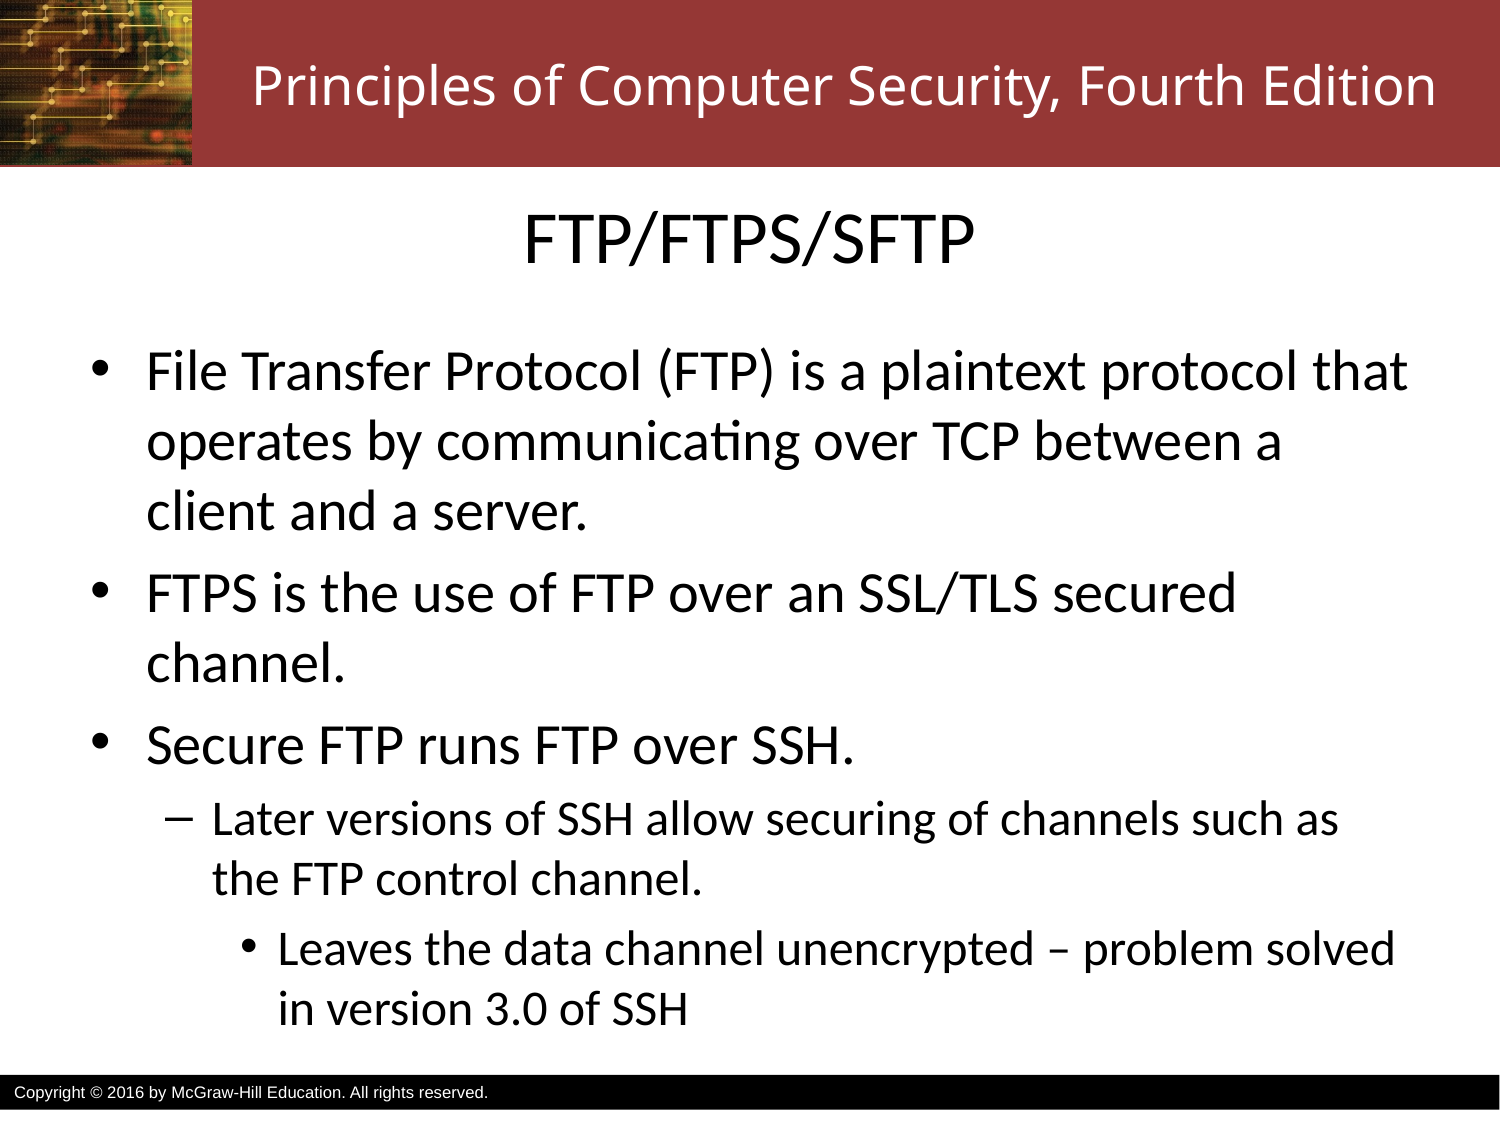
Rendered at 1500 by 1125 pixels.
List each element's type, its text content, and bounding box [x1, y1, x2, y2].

picture [0, 0, 192, 165]
list File Transfer Protocol (FTP) is a plaintext protocol that operates by communicating over TCP between a client and a server. FTPS is the use of FTP over an SSL/TLS secured channel. Secure FTP runs FTP over SSH. Later versions of SSH allow securing of channels such as the FTP control channel. Leaves the data channel unencrypted – problem solved in version 3.0 of SSH [75, 324, 1425, 1063]
title FTP/FTPS/SFTP [75, 181, 1425, 324]
